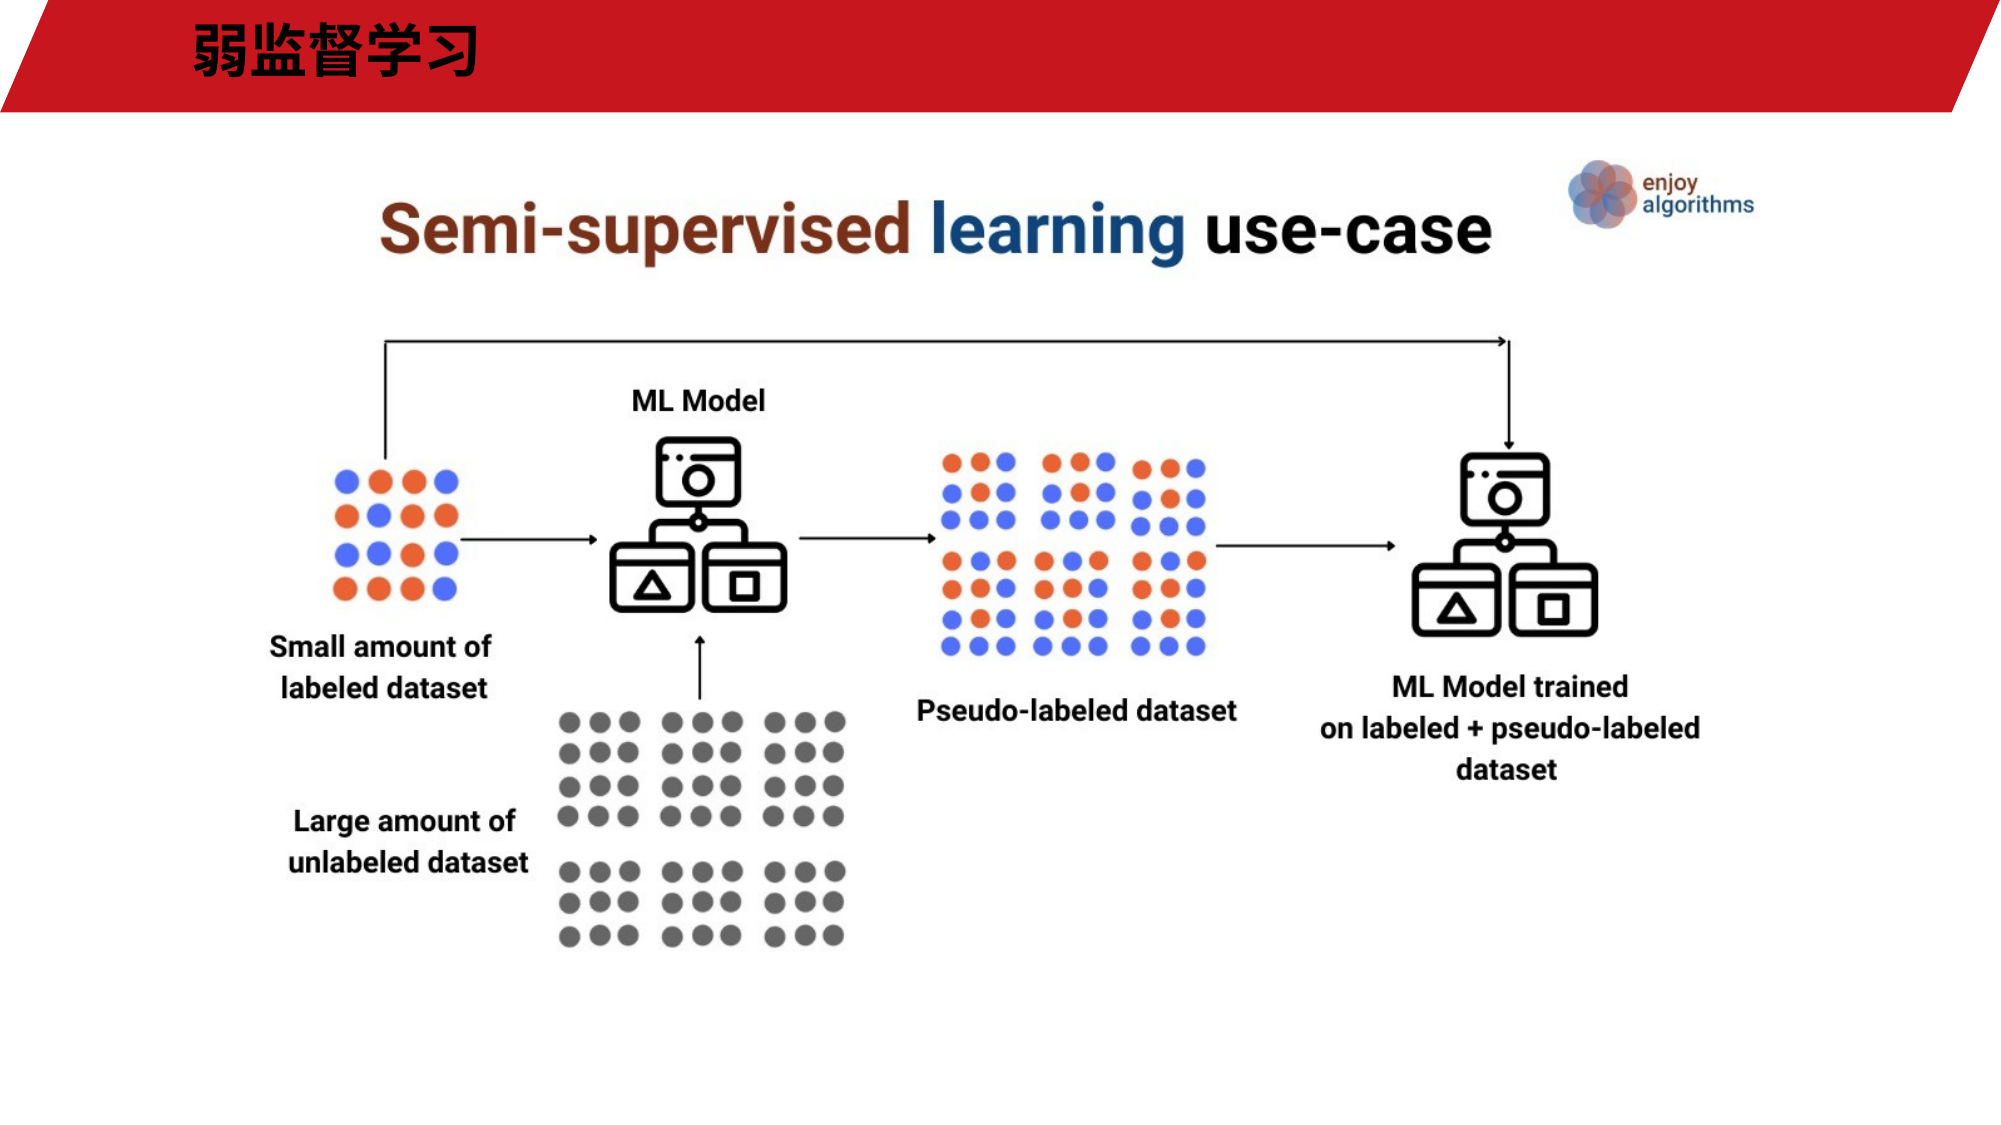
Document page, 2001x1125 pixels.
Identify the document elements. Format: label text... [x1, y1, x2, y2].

picture [176, 139, 1781, 1042]
title 弱监督学习 [189, 12, 527, 138]
